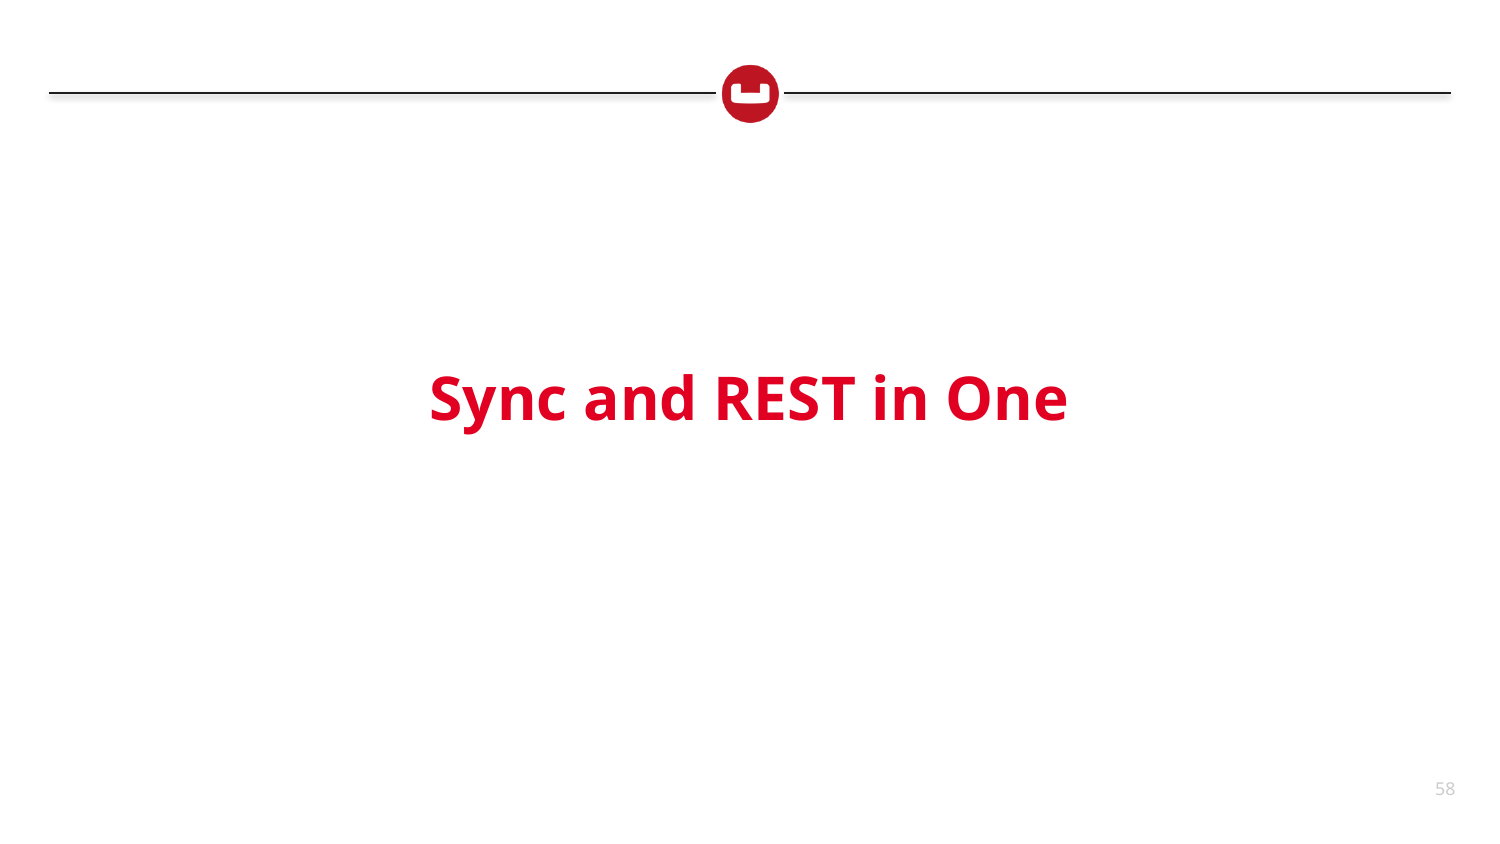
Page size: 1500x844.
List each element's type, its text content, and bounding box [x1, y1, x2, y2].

title Sync and REST in One [112, 306, 1388, 488]
picture [720, 63, 780, 124]
